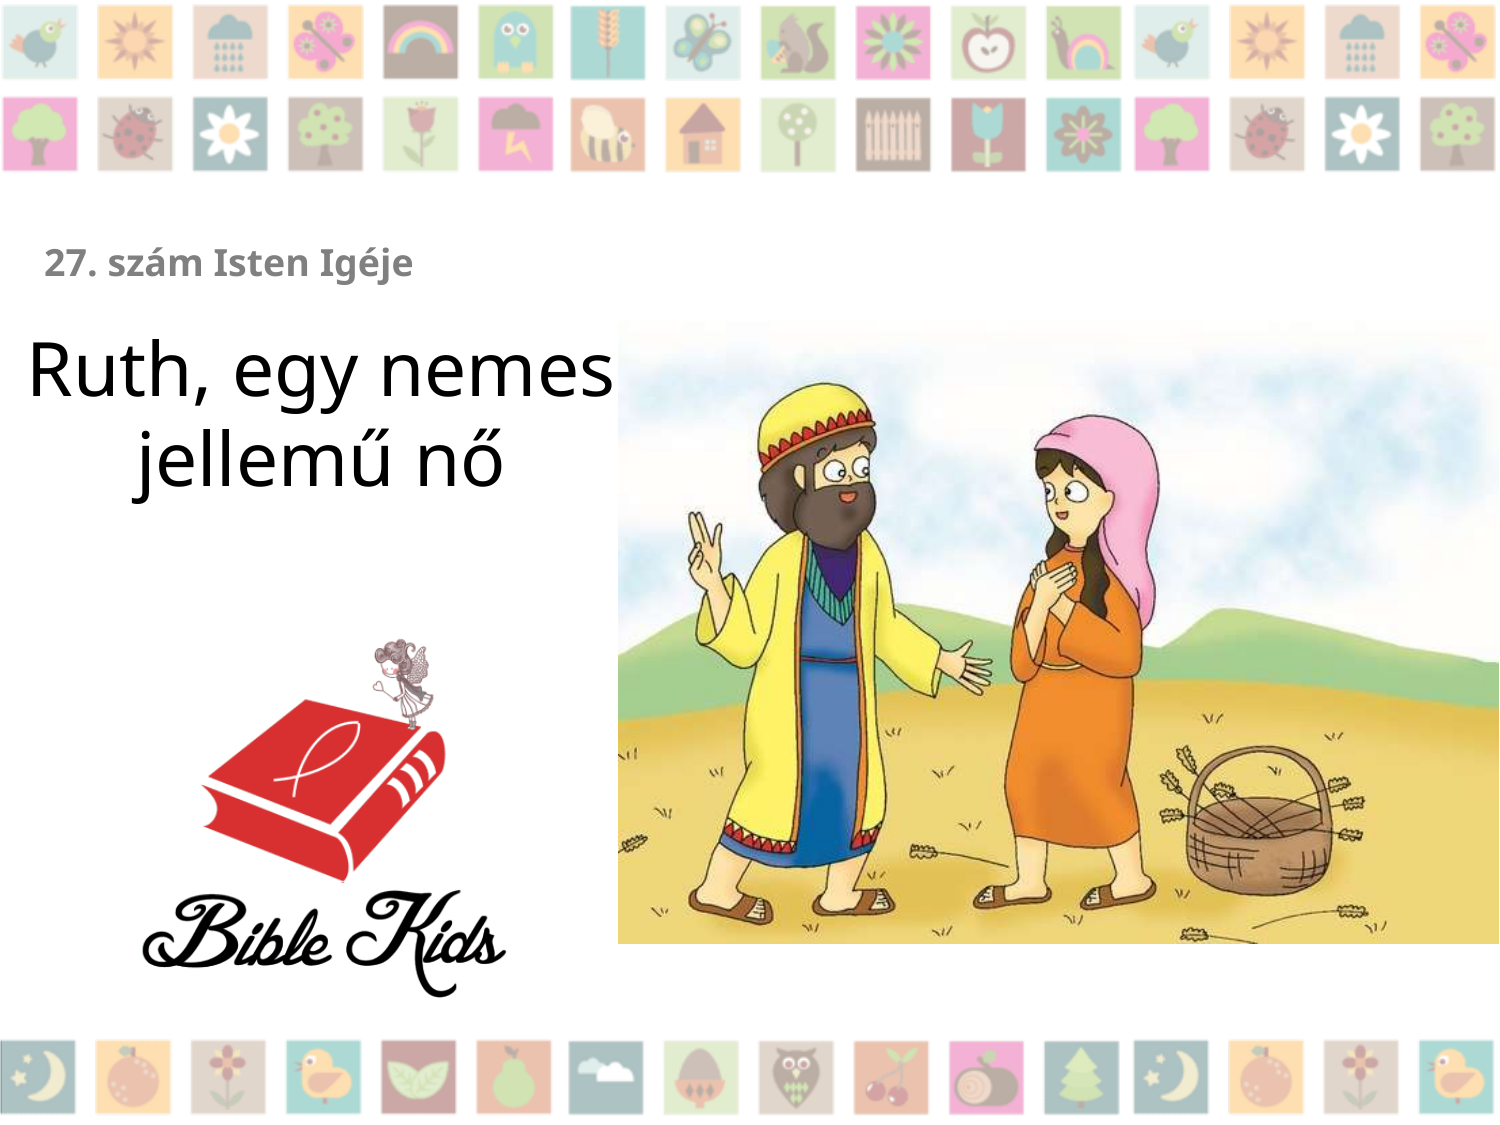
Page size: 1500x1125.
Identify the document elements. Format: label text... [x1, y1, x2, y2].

picture [618, 321, 1500, 945]
text_box 27. szám Isten Igéje [29, 231, 543, 292]
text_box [0, 3, 1500, 181]
text_box Ruth, egy nemes jellemű nő [0, 314, 644, 510]
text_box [0, 1028, 1500, 1118]
picture [117, 600, 544, 1027]
